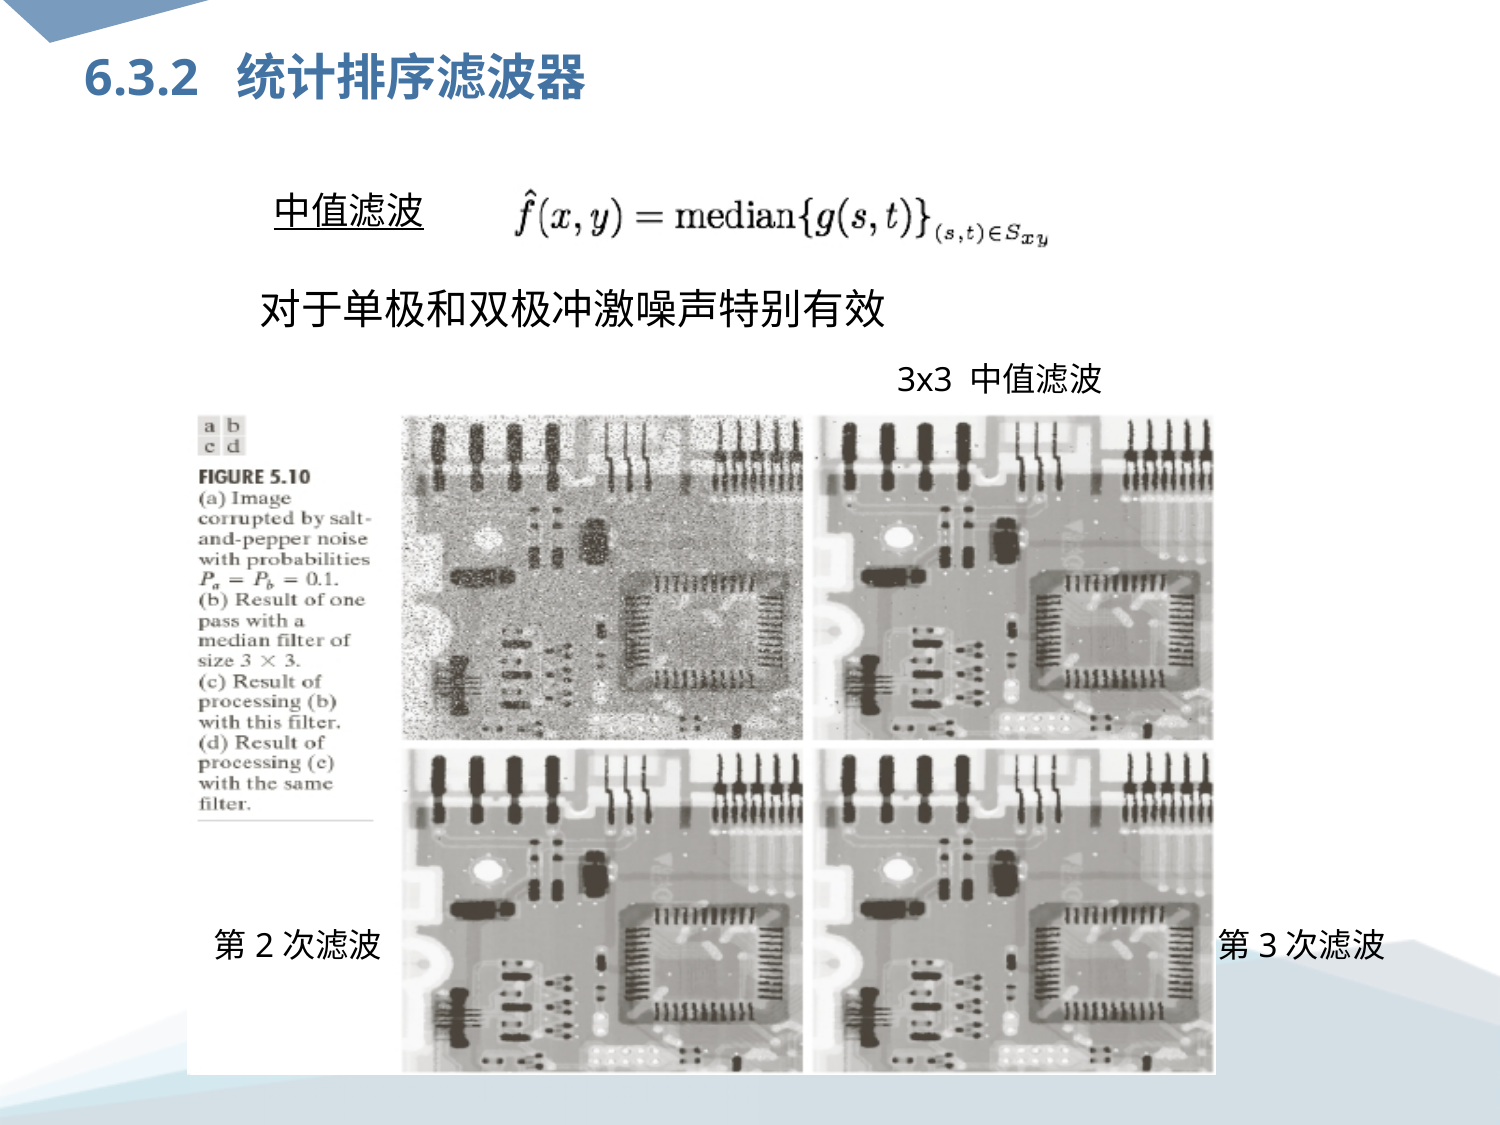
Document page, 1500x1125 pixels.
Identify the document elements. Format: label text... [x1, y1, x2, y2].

picture [512, 171, 1049, 249]
picture [0, 412, 1500, 1125]
text_box [3, 0, 209, 43]
text_box 中值滤波 [258, 179, 439, 240]
text_box 3x3 中值滤波 [897, 362, 1103, 406]
text_box 6.3.2 统计排序滤波器 [70, 48, 602, 113]
text_box 对于单极和双极冲激噪声特别有效 [188, 293, 1091, 340]
